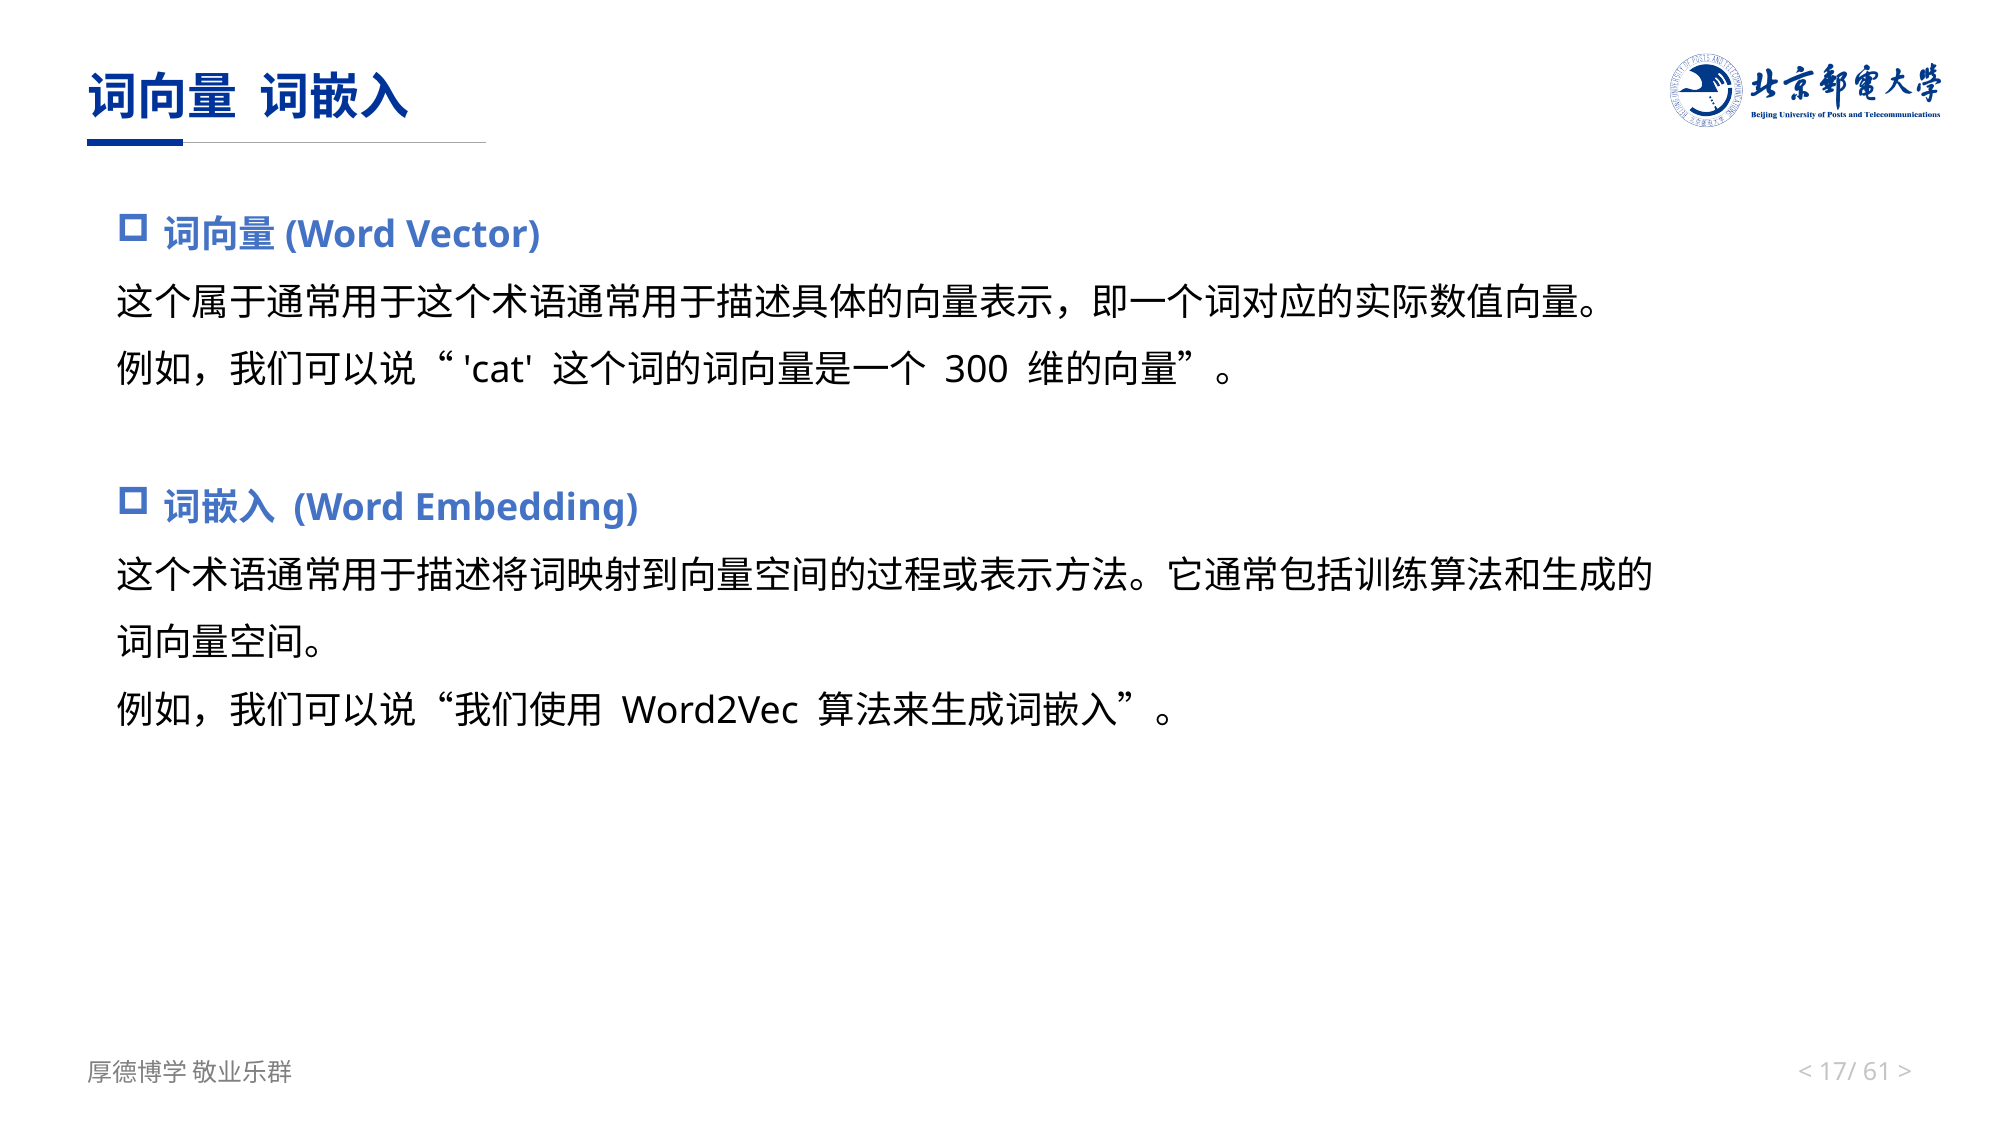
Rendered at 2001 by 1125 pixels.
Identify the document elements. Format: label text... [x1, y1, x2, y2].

text_box 词向量(Word Vector) 这个属于通常用于这个术语通常用于描述具体的向量表示，即一个词对应的实际数值向量。 例如，我们可以说“'cat' 这个词的词向量是一个 300 维的向量”。 [101, 180, 1687, 398]
picture [1662, 47, 1949, 134]
text_box 词嵌入 (Word Embedding) 这个术语通常用于描述将词映射到向量空间的过程或表示方法。它通常包括训练算法和生成的词向量空间。 例如，我们可以说“我们使用 Word2Vec 算法来生成词嵌入”。 [101, 453, 1687, 739]
slide_number < 16/ 61 > [1477, 1048, 1928, 1097]
